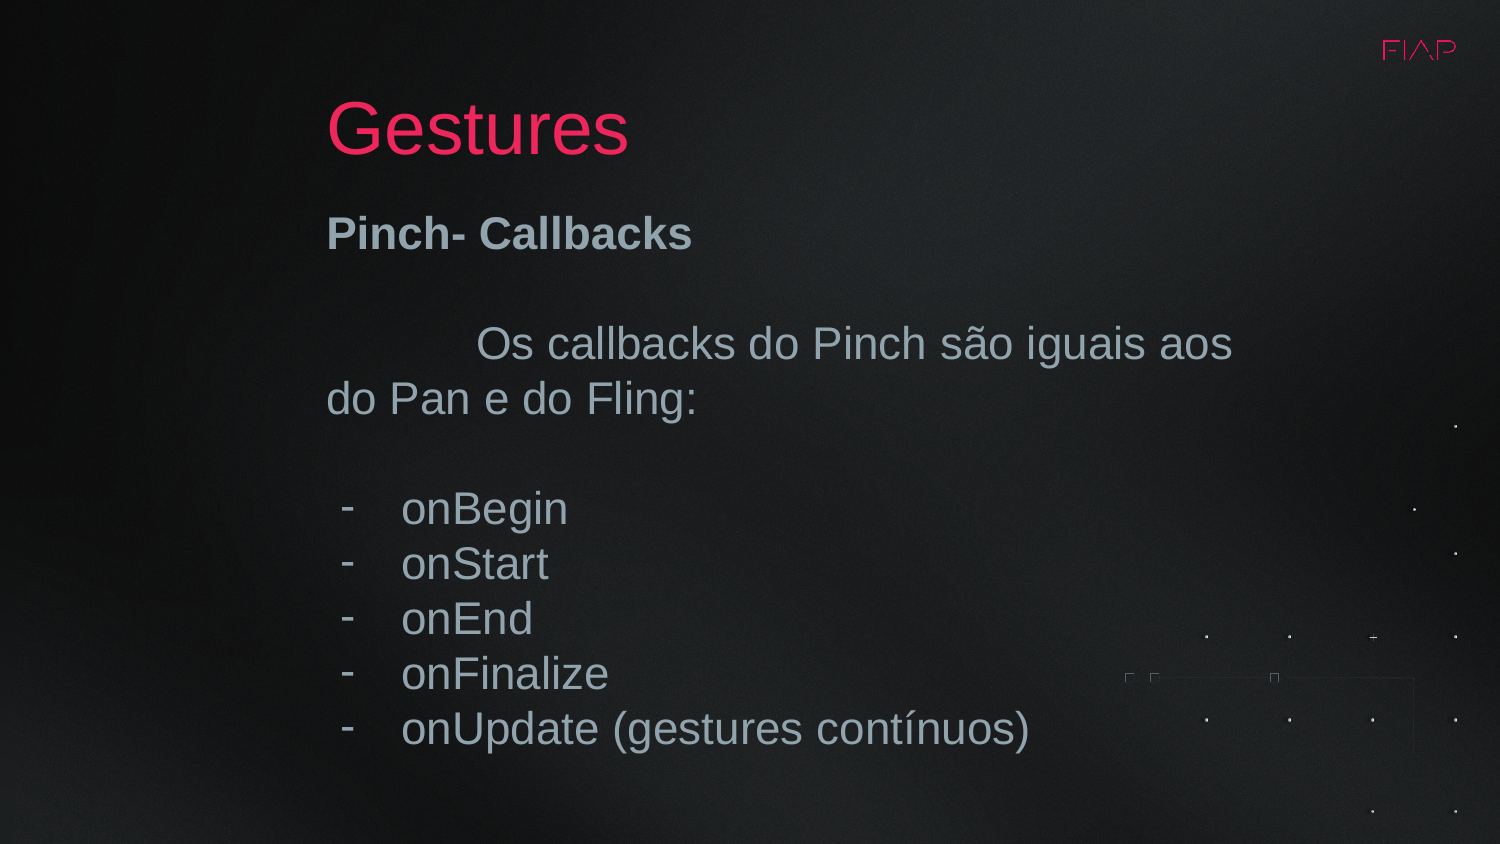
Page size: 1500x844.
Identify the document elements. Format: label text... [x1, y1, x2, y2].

text_box Gestures [311, 72, 1126, 177]
picture [0, 0, 1500, 844]
text_box Pinch- Callbacks Os callbacks do Pinch são iguais aos do Pan e do Fling: onBegin onStart onEnd onFinalize onUpdate (gestures contínuos) [311, 196, 1292, 761]
